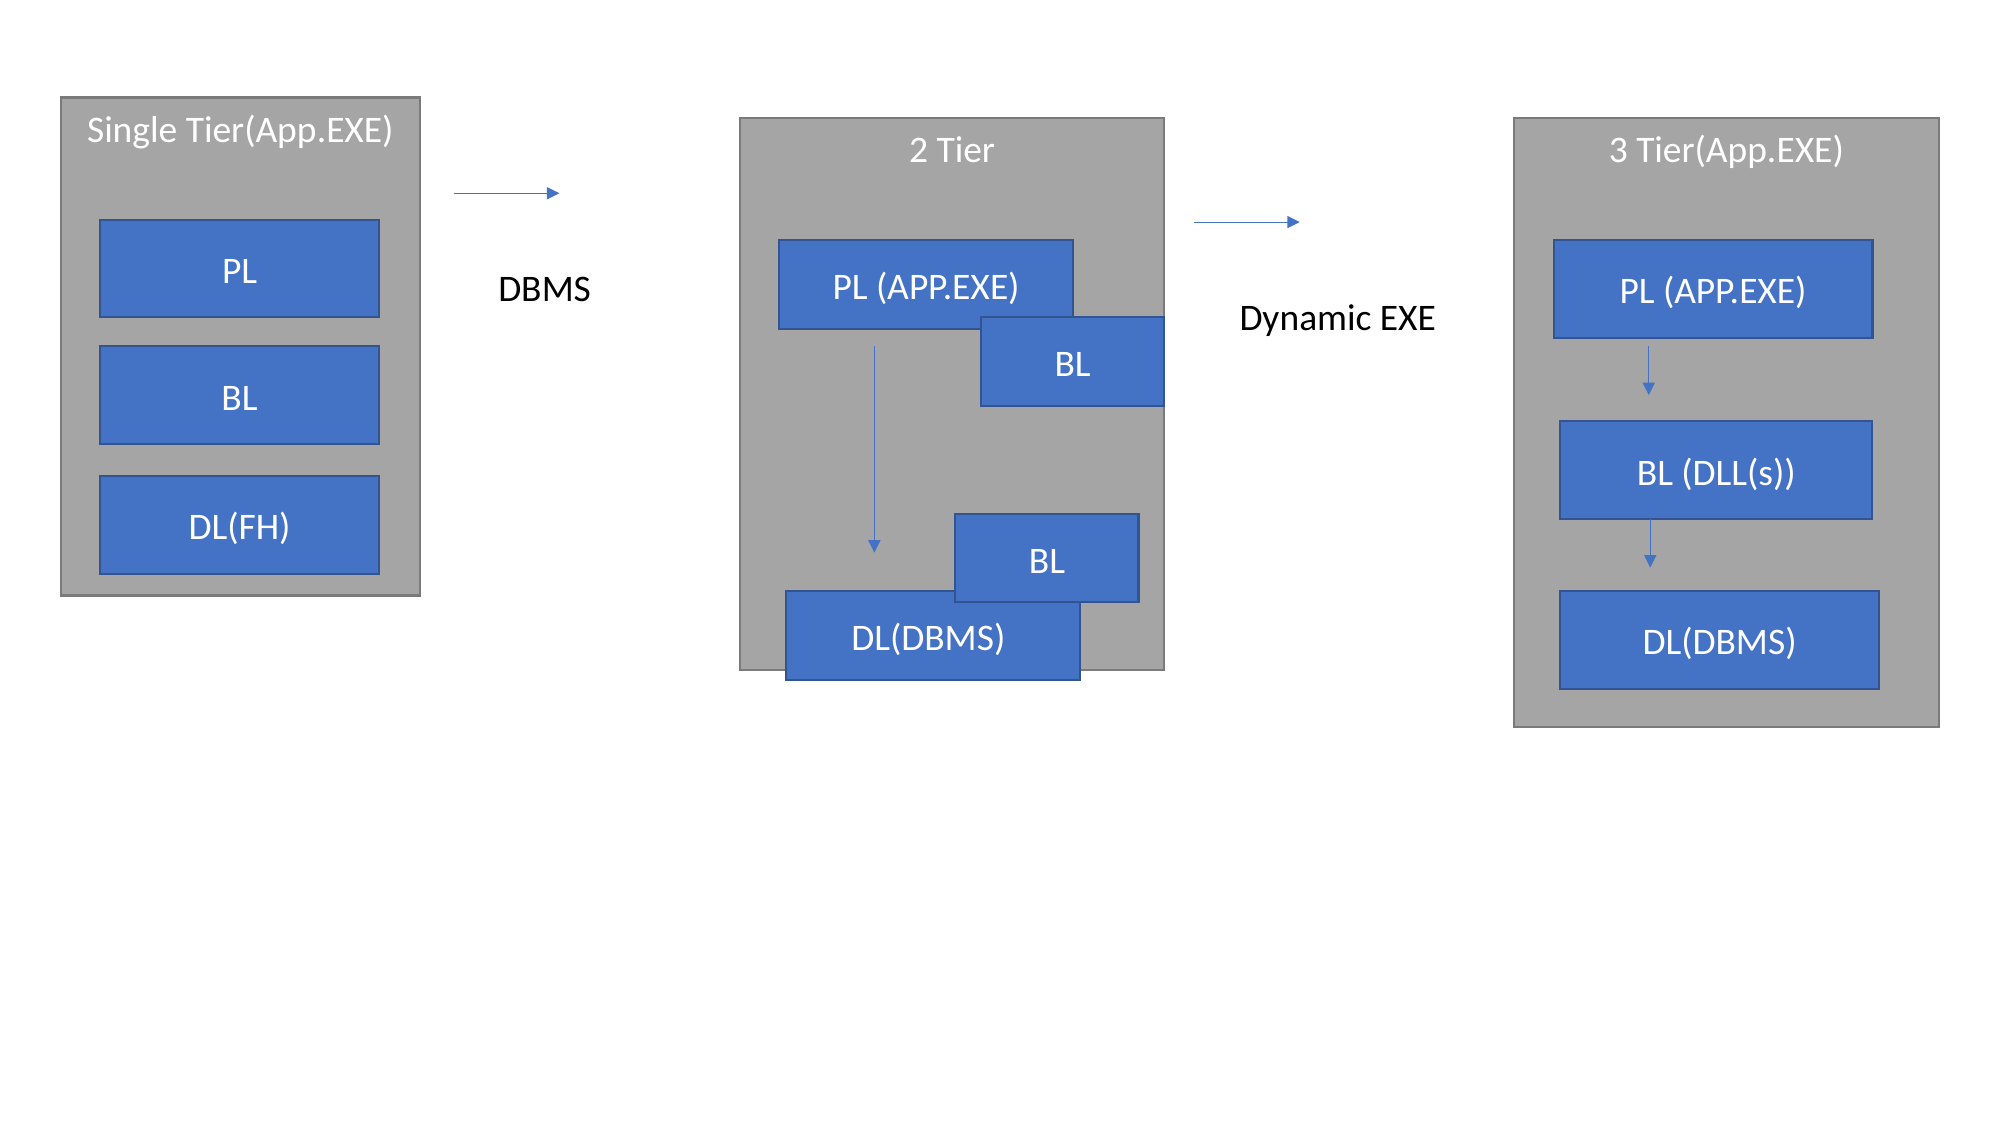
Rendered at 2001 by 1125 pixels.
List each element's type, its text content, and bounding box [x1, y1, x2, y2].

text_box Dynamic EXE [1224, 285, 1451, 346]
text_box BL [954, 513, 1140, 603]
text_box PL (APP.EXE) [778, 239, 1074, 330]
text_box PL [99, 219, 380, 318]
text_box BL [980, 316, 1165, 407]
text_box PL (APP.EXE) [1553, 239, 1874, 339]
text_box DL(FH) [99, 475, 380, 575]
text_box 2 Tier [739, 117, 1165, 671]
text_box DL(DBMS) [785, 590, 1081, 681]
text_box 3 Tier(App.EXE) [1513, 117, 1940, 728]
text_box BL (DLL(s)) [1559, 420, 1873, 520]
text_box DL(DBMS) [1559, 590, 1880, 690]
text_box Single Tier(App.EXE) [60, 96, 421, 597]
text_box BL [99, 345, 380, 445]
text_box DBMS [483, 256, 607, 317]
